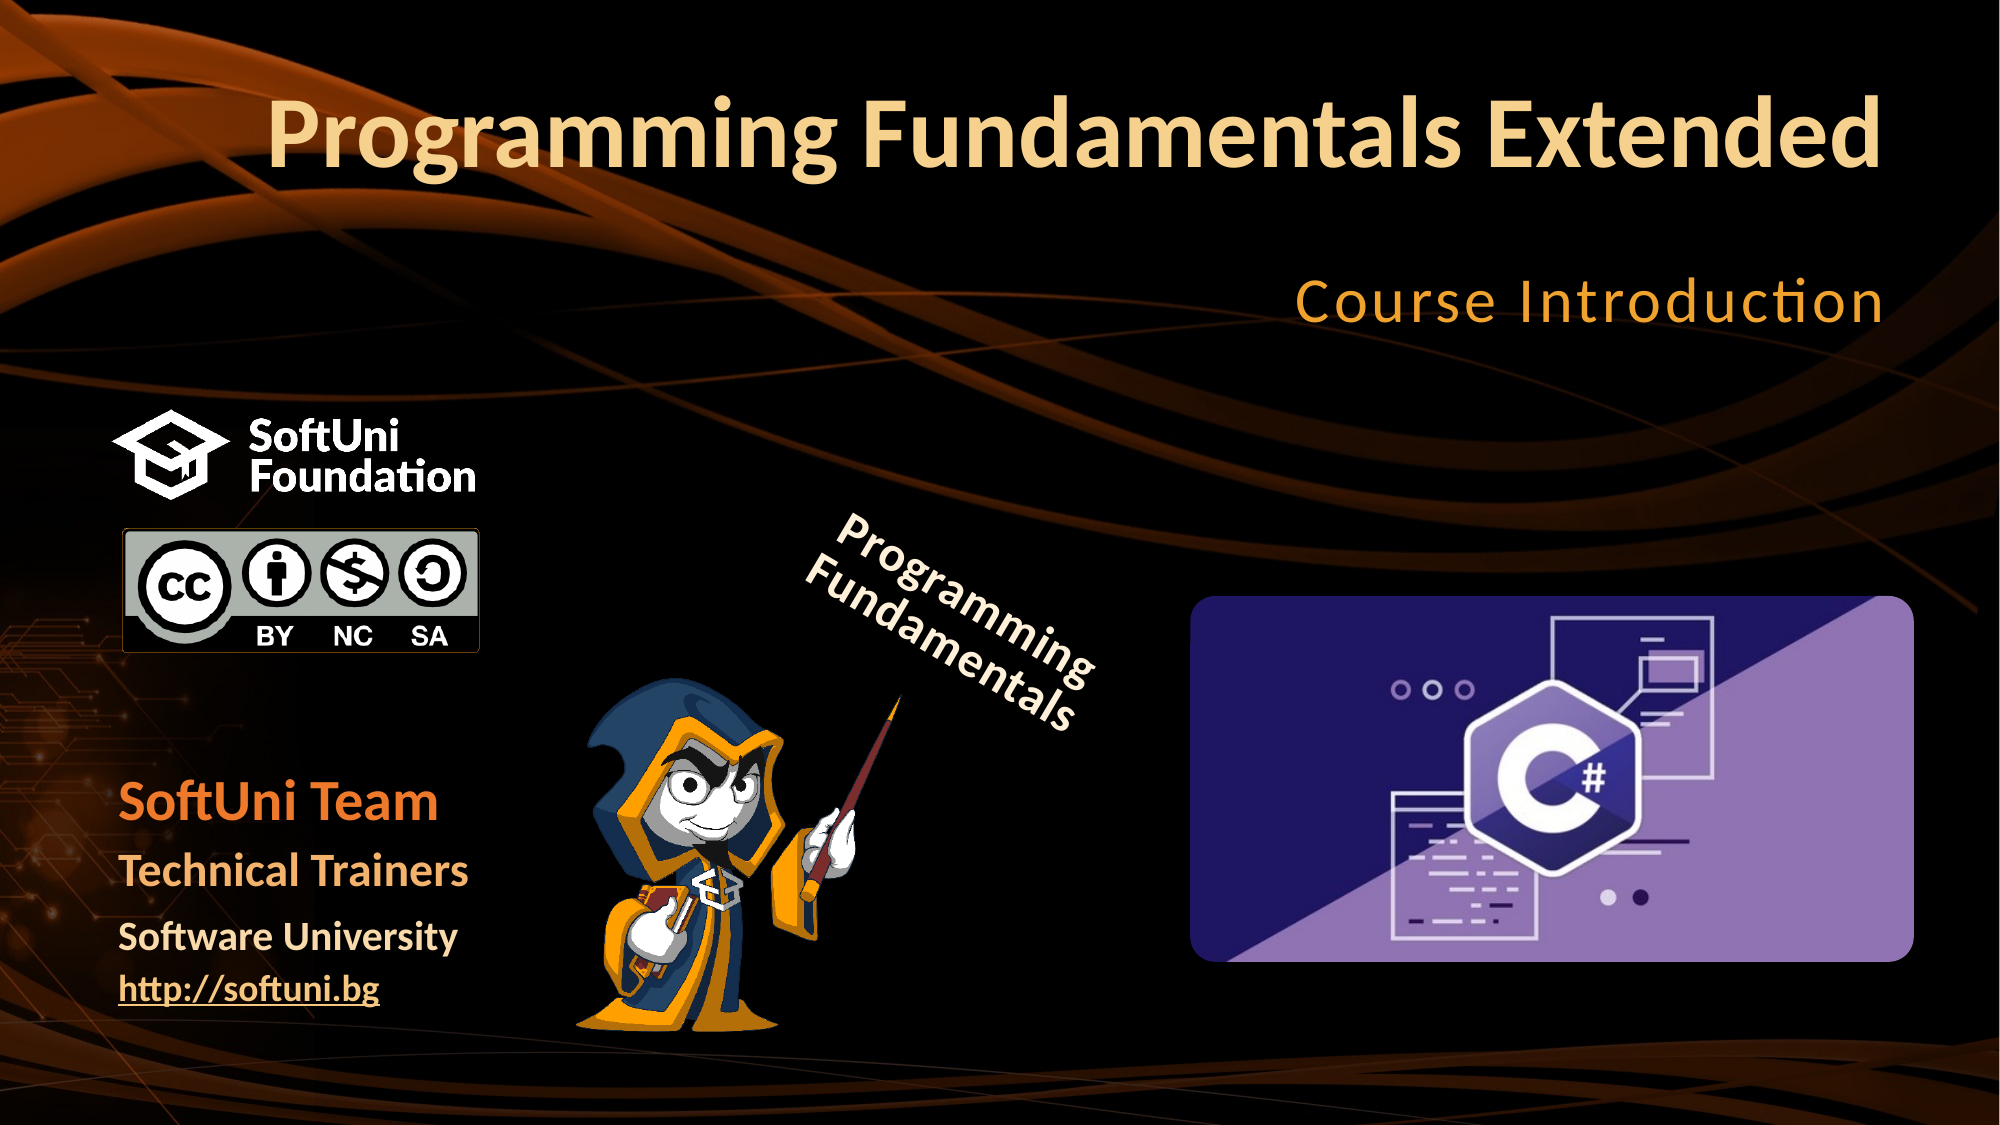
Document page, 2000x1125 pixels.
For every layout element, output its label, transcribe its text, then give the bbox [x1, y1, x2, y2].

subtitle Course Introduction [1190, 254, 1885, 380]
list http://softuni.bg [112, 958, 543, 1013]
list Technical Trainers [112, 828, 543, 902]
picture [0, 0, 2000, 1125]
text_box Programming Fundamentals [771, 480, 1139, 764]
list SoftUni Team [112, 751, 543, 828]
list Software University [112, 902, 543, 958]
title Programming Fundamentals Extended [262, 75, 1885, 318]
